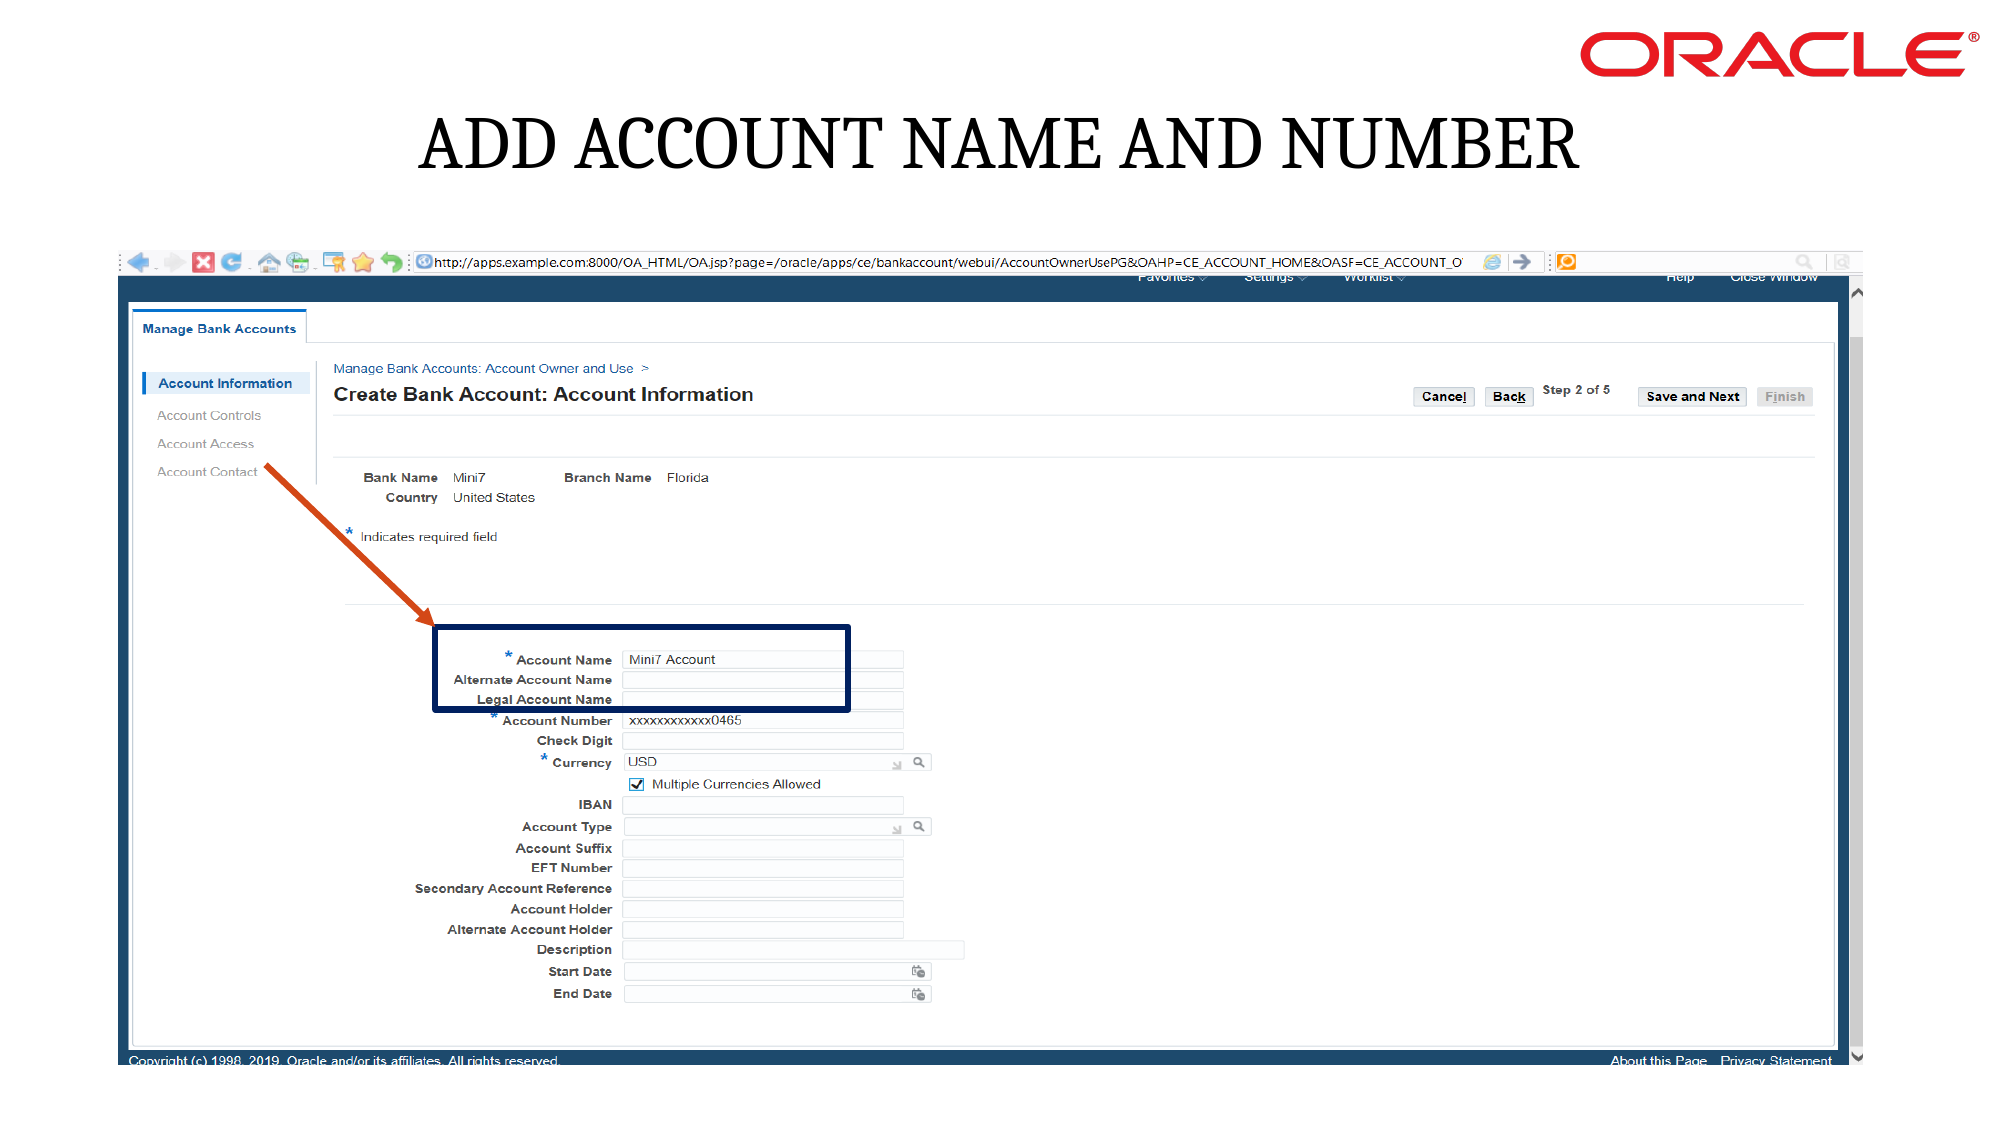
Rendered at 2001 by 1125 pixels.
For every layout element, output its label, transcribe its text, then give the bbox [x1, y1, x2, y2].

picture [1558, 3, 2001, 105]
picture [118, 251, 1862, 1064]
title Add account name and number [137, 59, 1863, 229]
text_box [269, 468, 432, 624]
